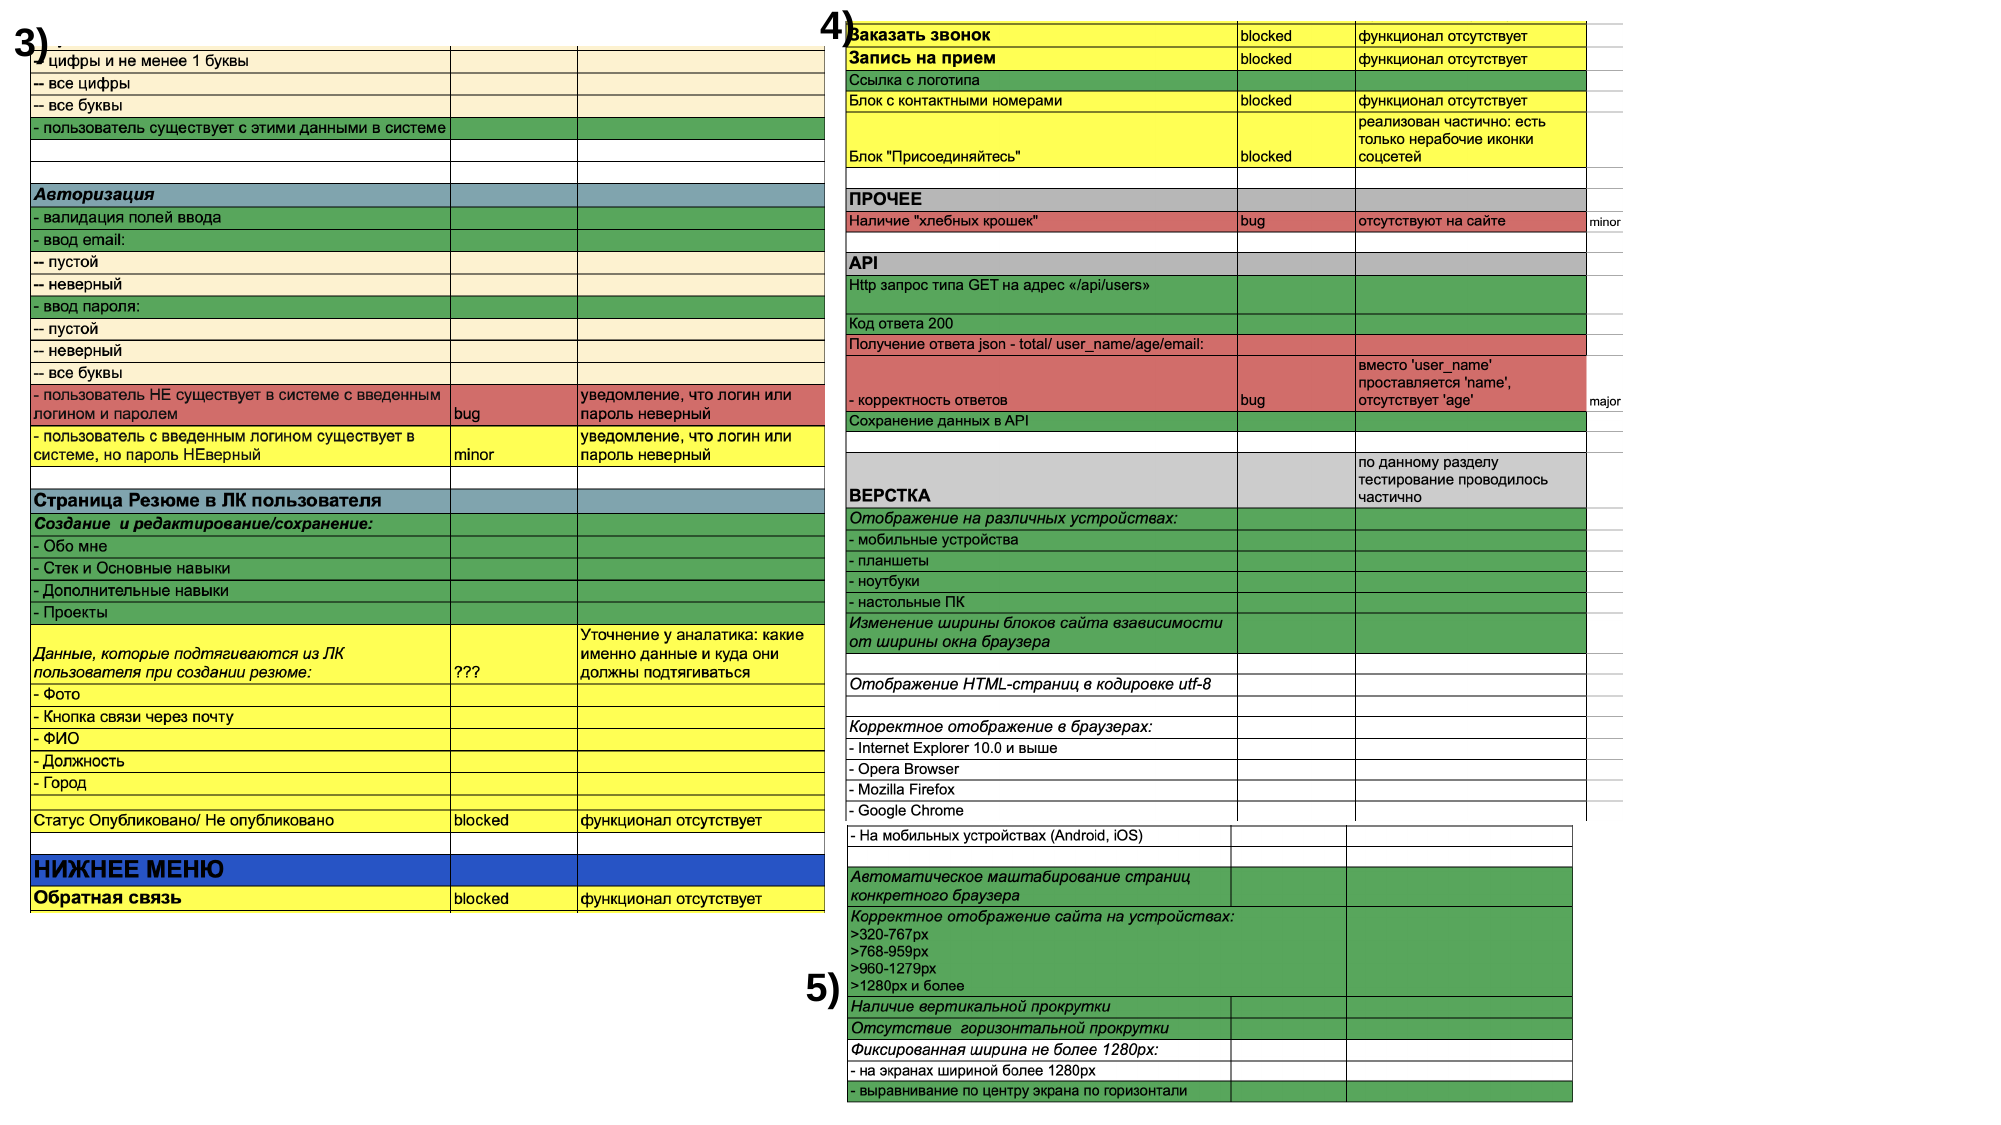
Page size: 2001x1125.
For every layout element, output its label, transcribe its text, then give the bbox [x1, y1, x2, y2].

text_box 3) [6, 9, 58, 72]
picture [28, 46, 825, 914]
picture [847, 825, 1573, 1103]
picture [843, 21, 1623, 821]
text_box 4) [812, 0, 864, 56]
text_box 5) [798, 954, 841, 1018]
